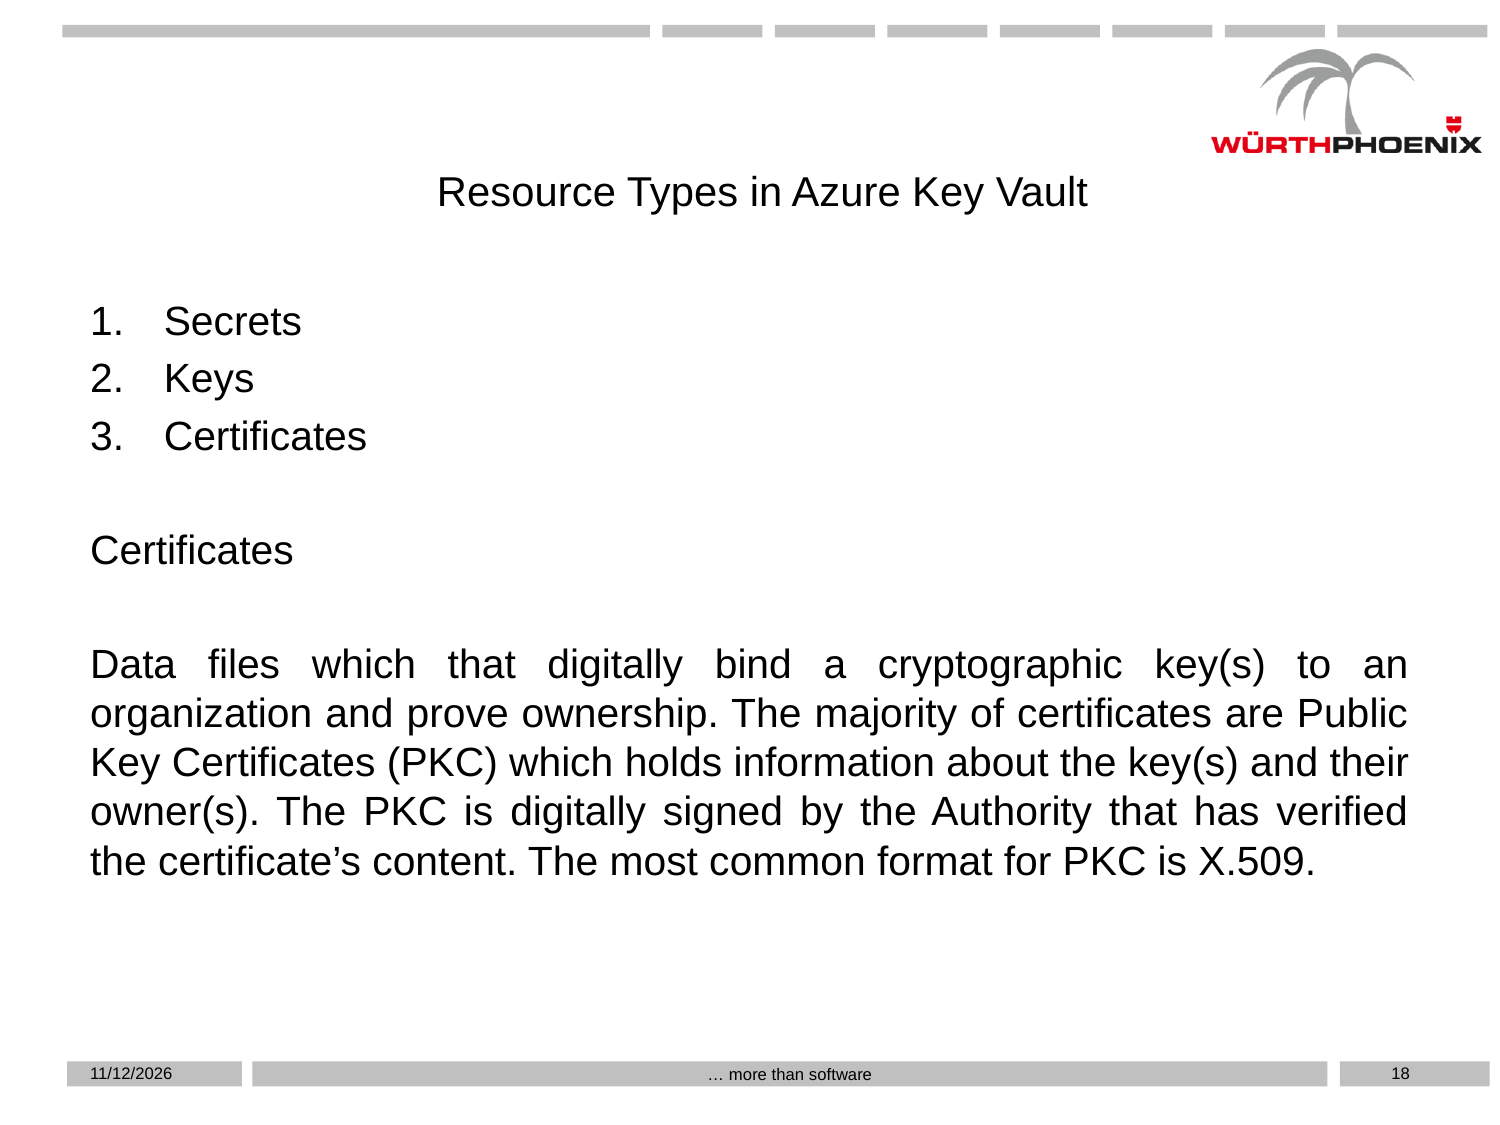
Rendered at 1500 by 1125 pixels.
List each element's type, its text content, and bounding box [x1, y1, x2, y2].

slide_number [75, 1042, 425, 1103]
list Secrets Keys Certificates Certificates Data files which that digitally bind a cryptographic key(s) to an organization and prove ownership. The majority of certificates are Public Key Certificates (PKC) which holds information about the key(s) and their owner(s). The PKC is digitally signed by the Authority that has verified the certificate’s content. The most common format for PKC is X.509. [75, 287, 1426, 913]
subtitle Resource Types in Azure Key Vault [237, 157, 1288, 233]
picture [1211, 49, 1482, 153]
slide_number 18 [1074, 1042, 1425, 1103]
